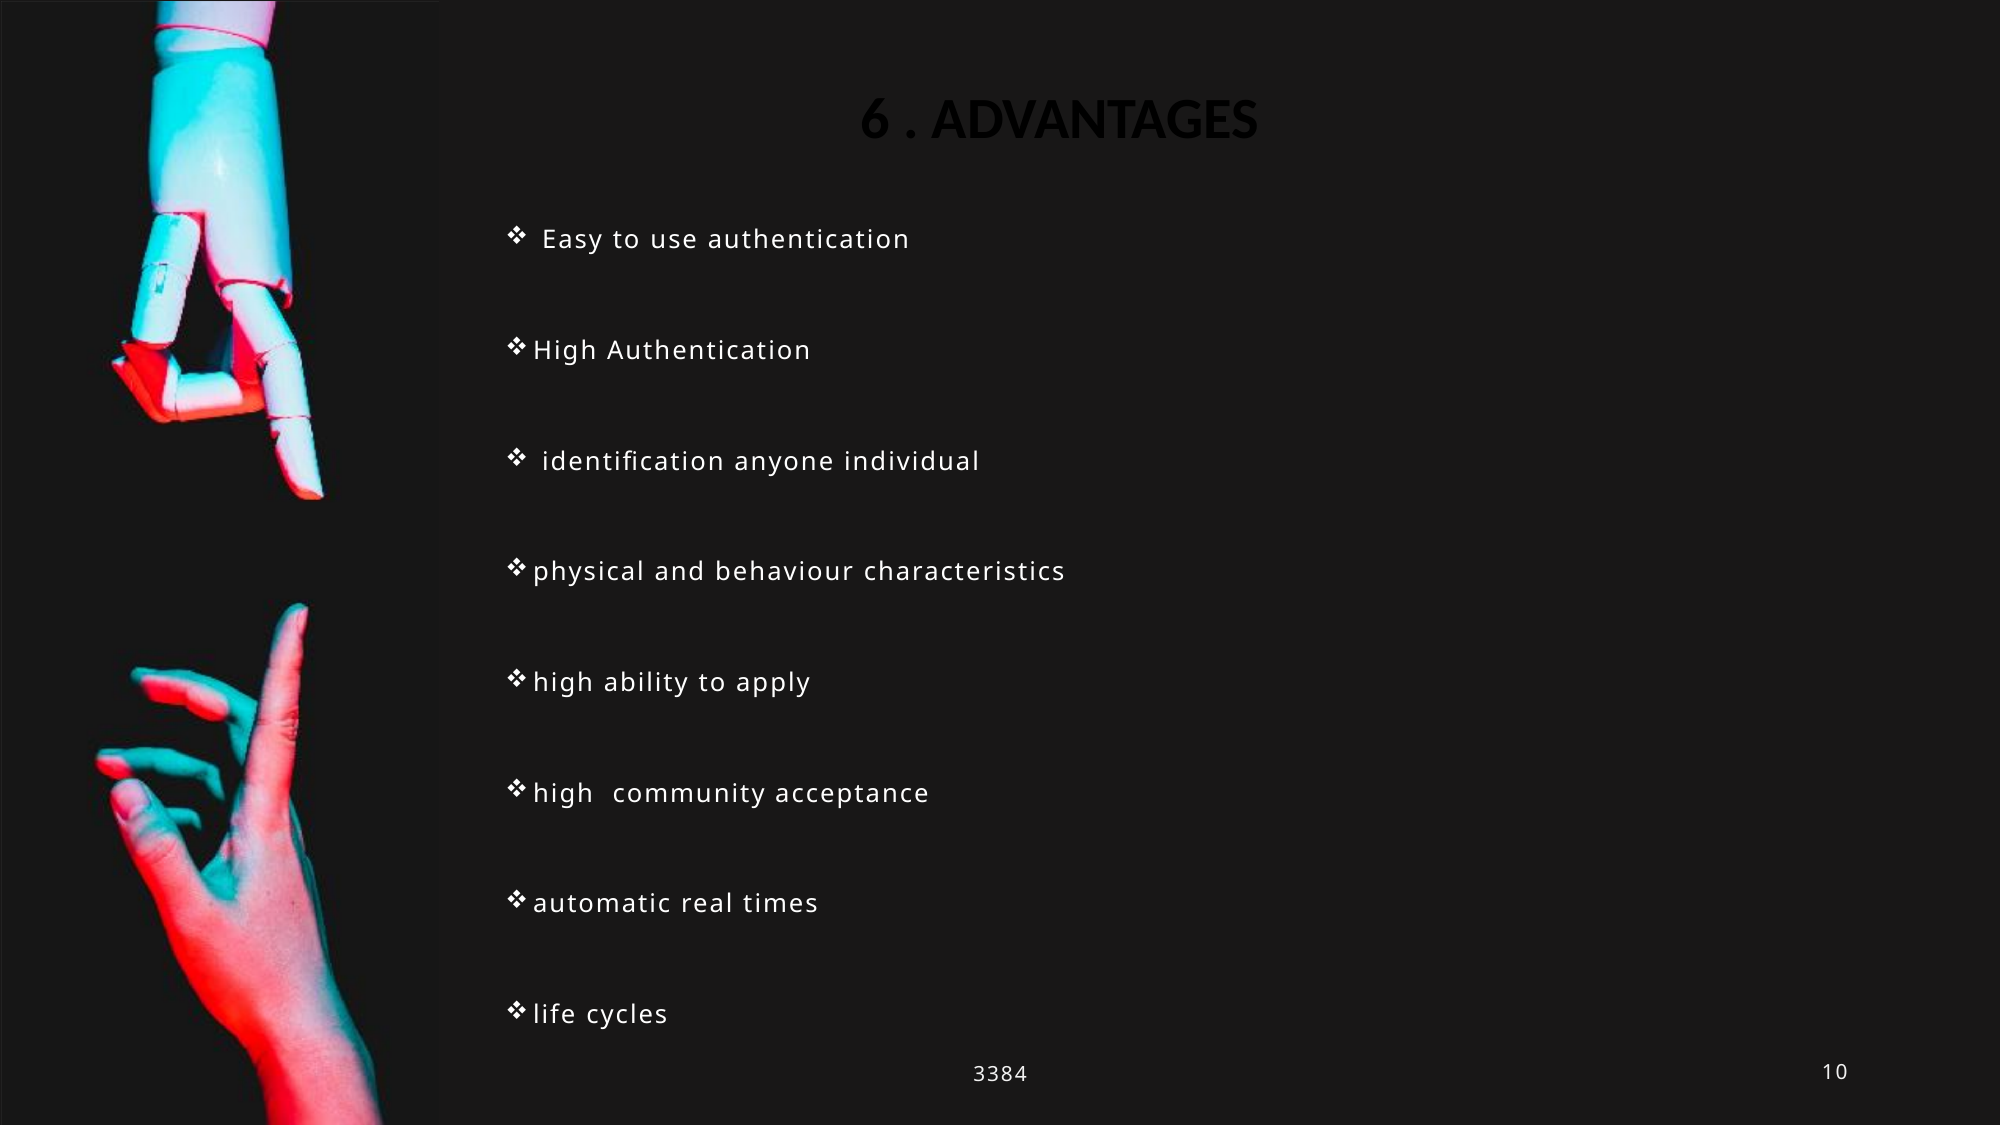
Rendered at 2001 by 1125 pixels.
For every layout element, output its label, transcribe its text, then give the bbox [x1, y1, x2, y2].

footer 3384 [662, 1042, 1338, 1103]
title 6 . Advantages [667, 62, 1518, 169]
picture [0, 2, 782, 1125]
slide_number 10 [1412, 1042, 1863, 1103]
list Easy to use authentication High Authentication identification anyone individual physical and behaviour characteristics high ability to apply high community acceptance automatic real times life cycles [490, 208, 1957, 1040]
